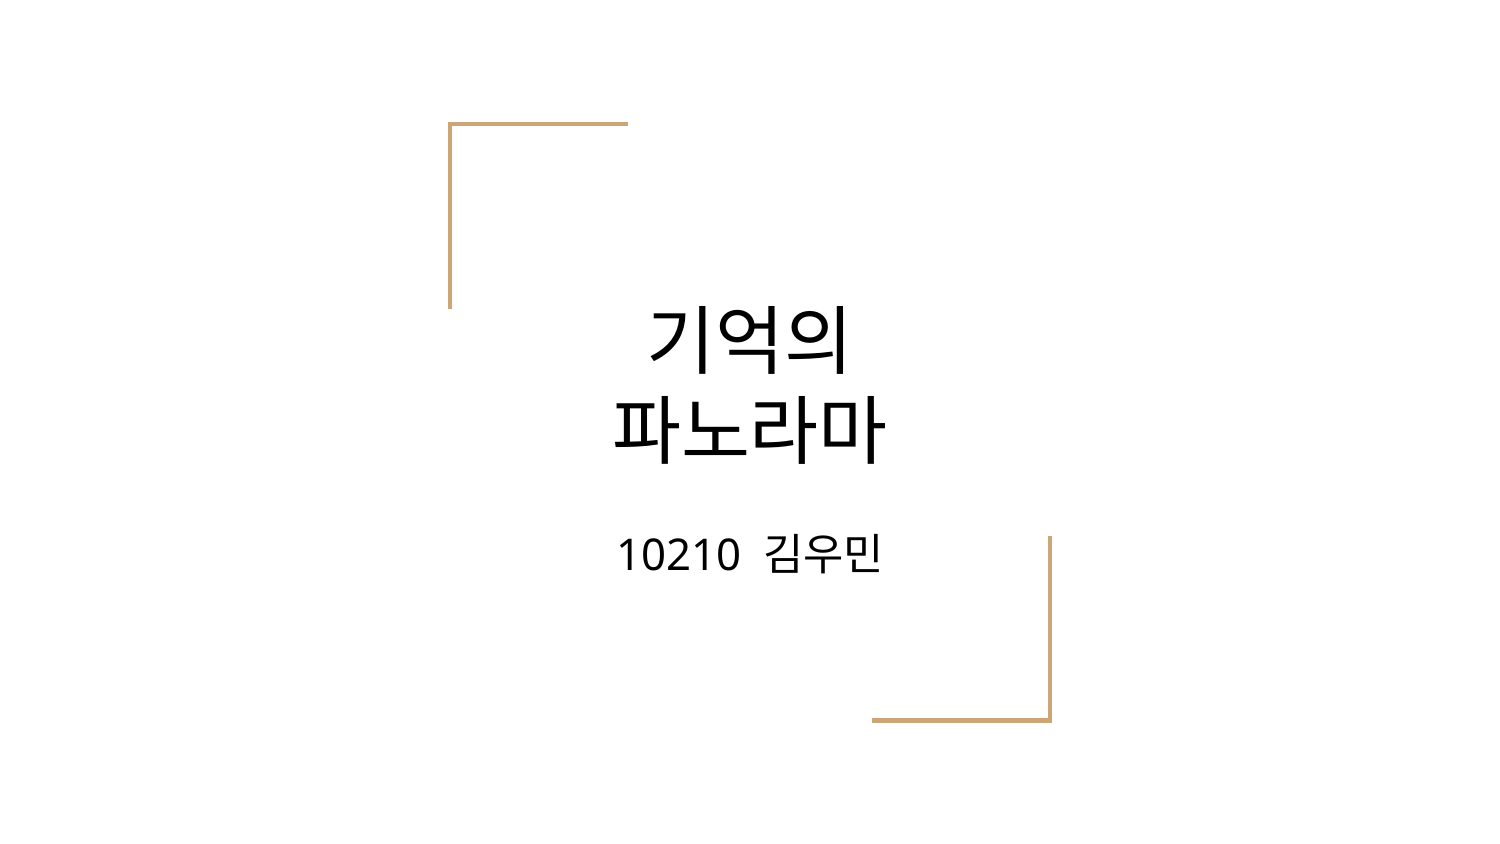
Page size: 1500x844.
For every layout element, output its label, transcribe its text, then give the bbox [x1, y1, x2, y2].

subtitle 10210 김우민 [499, 511, 1001, 627]
title 기억의 파노라마 [499, 236, 1001, 490]
